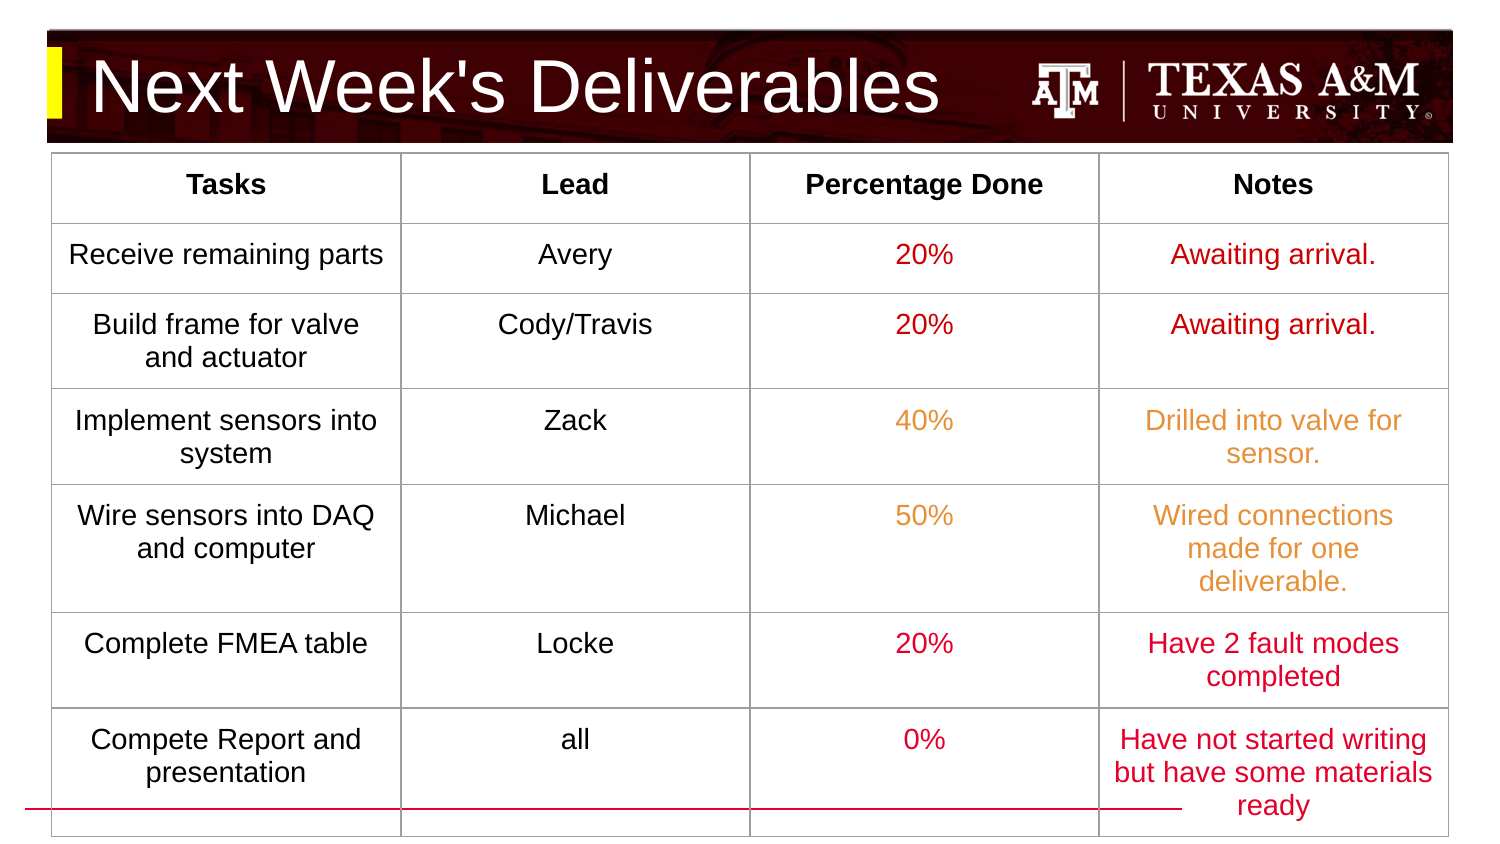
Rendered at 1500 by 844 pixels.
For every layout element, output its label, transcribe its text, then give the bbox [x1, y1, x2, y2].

table_cell Drilled into valve for sensor. [1100, 389, 1448, 484]
table_cell Michael [402, 485, 749, 612]
table_cell Complete FMEA table [52, 613, 400, 707]
table_cell Awaiting arrival. [1100, 224, 1448, 293]
table_cell Wired connections made for one deliverable. [1100, 485, 1448, 612]
table_cell all [402, 709, 749, 836]
table_cell Avery [402, 224, 749, 293]
table_cell Have not started writing but have some materials ready [1100, 709, 1448, 836]
table_cell 20% [751, 613, 1098, 707]
picture [1025, 28, 1453, 143]
table_cell 20% [751, 294, 1098, 388]
table_cell 40% [751, 389, 1098, 484]
table_cell Cody/Travis [402, 294, 749, 388]
table_cell Awaiting arrival. [1100, 294, 1448, 388]
table_cell Compete Report and presentation [52, 709, 400, 836]
table_header Lead [402, 154, 749, 223]
table_cell 20% [751, 224, 1098, 293]
table_header Percentage Done [751, 154, 1098, 223]
table_cell 50% [751, 485, 1098, 612]
table_cell Locke [402, 613, 749, 707]
table_cell Have 2 fault modes completed [1100, 613, 1448, 707]
table_cell Build frame for valve and actuator [52, 294, 400, 388]
picture [47, 28, 79, 143]
table_cell Wire sensors into DAQ and computer [52, 485, 400, 612]
table_header Tasks [52, 154, 400, 223]
table_cell Implement sensors into system [52, 389, 400, 484]
table_header Notes [1100, 154, 1448, 223]
table_cell Zack [402, 389, 749, 484]
table_cell 0% [751, 709, 1098, 836]
table_cell Receive remaining parts [52, 224, 400, 293]
title Next Week's Deliverables [79, 12, 1025, 152]
